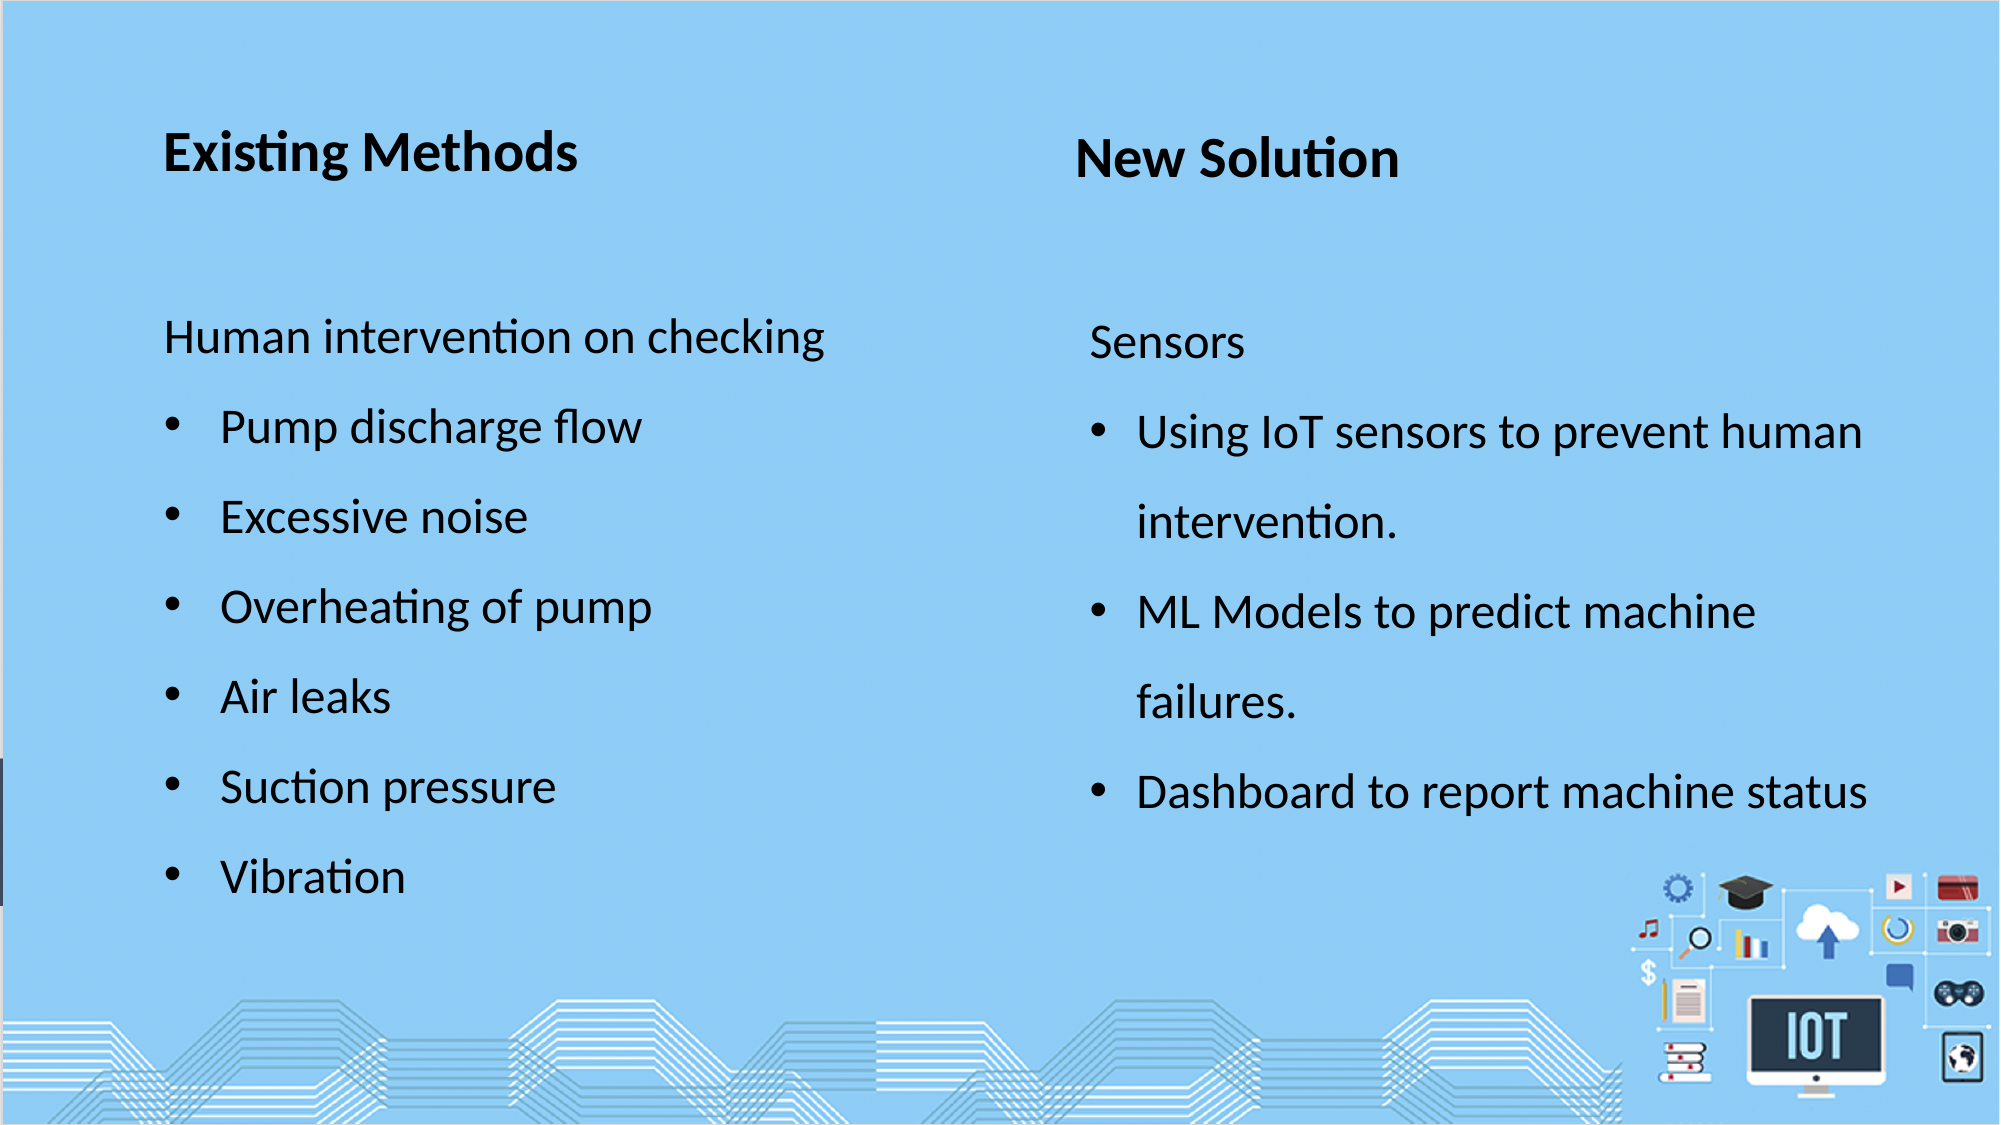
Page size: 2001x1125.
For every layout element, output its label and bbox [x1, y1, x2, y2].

list [0, 0, 2000, 1125]
